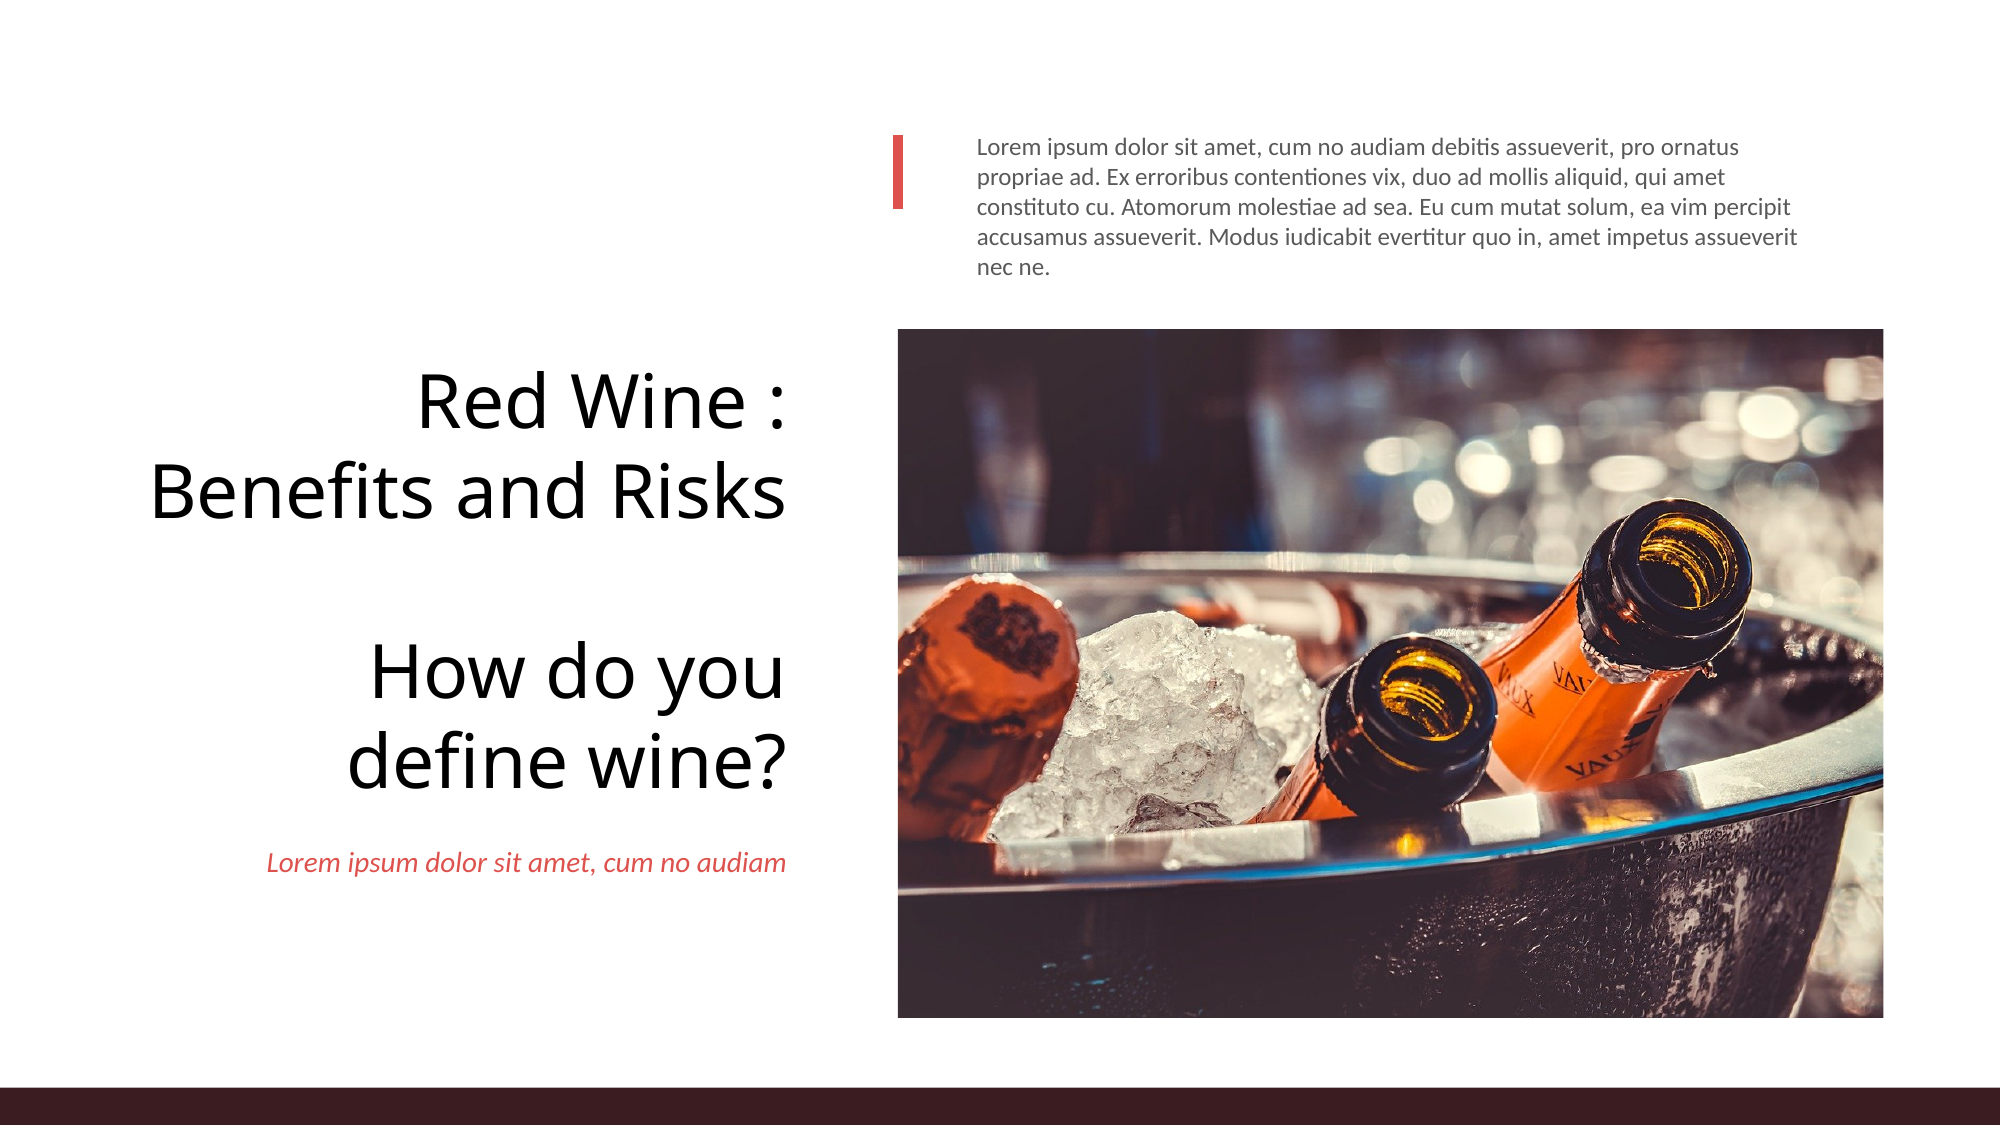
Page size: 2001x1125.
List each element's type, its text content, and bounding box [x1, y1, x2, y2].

text_box [0, 1087, 2000, 1125]
picture [897, 329, 1884, 1018]
text_box Lorem ipsum dolor sit amet, cum no audiam debitis assueverit, pro ornatus propriae ad. Ex erroribus contentiones vix, duo ad mollis aliquid, qui amet constituto cu. Atomorum molestiae ad sea. Eu cum mutat solum, ea vim percipit accusamus assueverit. Modus iudicabit evertitur quo in, amet impetus assueverit nec ne. [962, 122, 1847, 288]
text_box Red Wine : Benefits and Risks How do you define wine? [116, 346, 803, 812]
text_box Lorem ipsum dolor sit amet, cum no audiam [243, 835, 802, 886]
